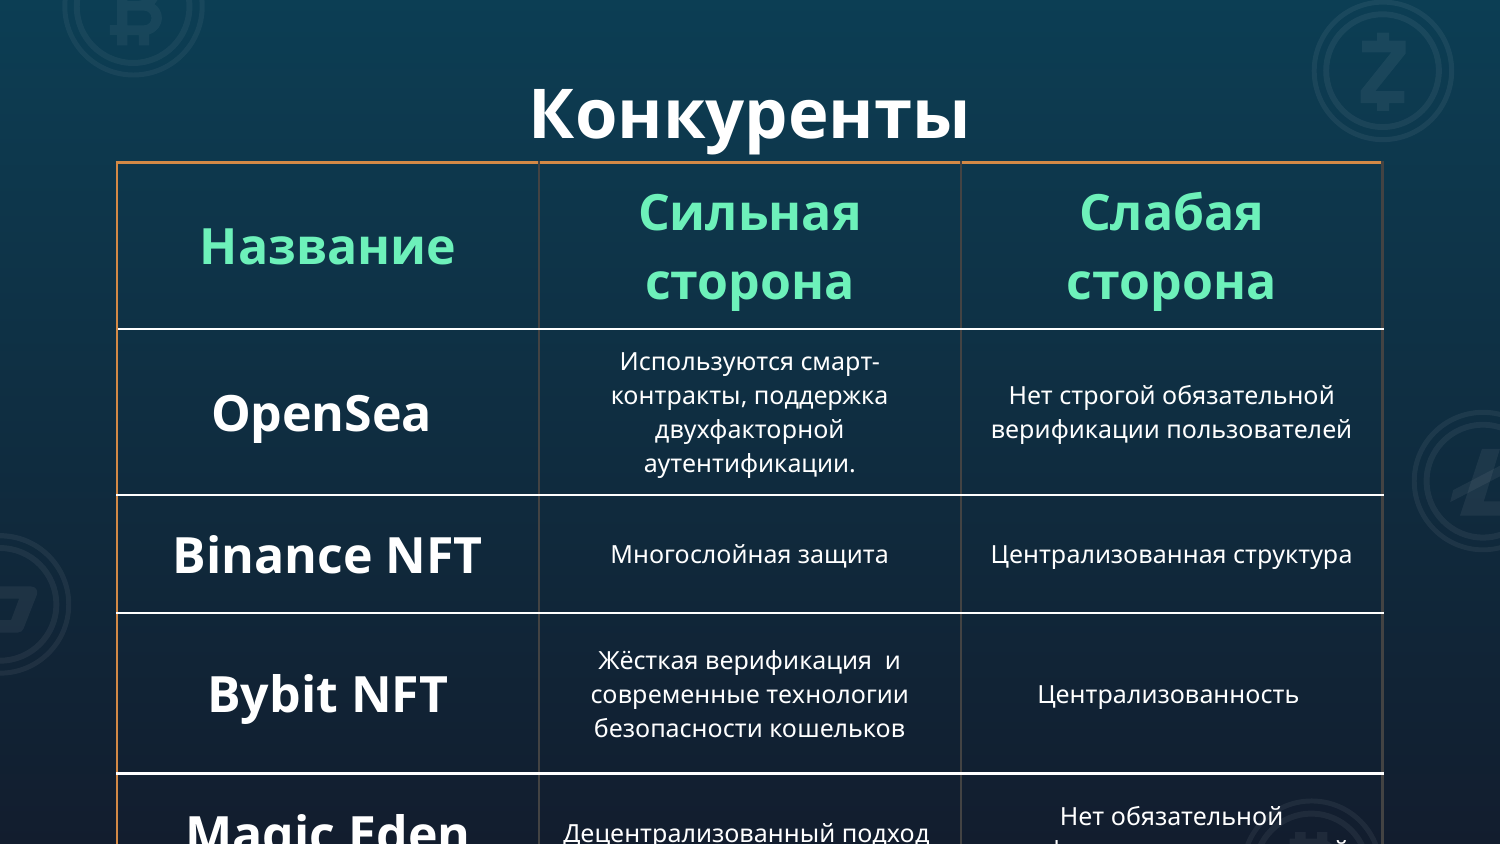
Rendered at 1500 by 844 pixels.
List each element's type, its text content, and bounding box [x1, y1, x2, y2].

table_cell Используются смарт-контракты, поддержка двухфакторной аутентификации. [540, 330, 960, 494]
table_header Название [118, 164, 538, 328]
table_cell Нет строгой обязательной верификации пользователей [962, 330, 1381, 494]
table_header Сильная сторона [540, 164, 960, 328]
table_cell Децентрализованный подход [540, 775, 960, 844]
table_cell Жёсткая верификация и современные технологии безопасности кошельков [540, 614, 960, 772]
table_cell Binance NFT [118, 496, 538, 612]
table_cell OpenSea [118, 330, 538, 494]
table_header Слабая сторона [962, 164, 1381, 328]
title Конкуренты [116, 54, 1383, 161]
table_cell Централизованная структура [962, 496, 1381, 612]
table_cell Magic Eden [118, 775, 538, 844]
table_cell Нет обязательной верификации пользователей [962, 775, 1381, 844]
table_cell Bybit NFT [118, 614, 538, 772]
table_cell Централизованность [962, 614, 1381, 772]
table_cell Многослойная защита [540, 496, 960, 612]
